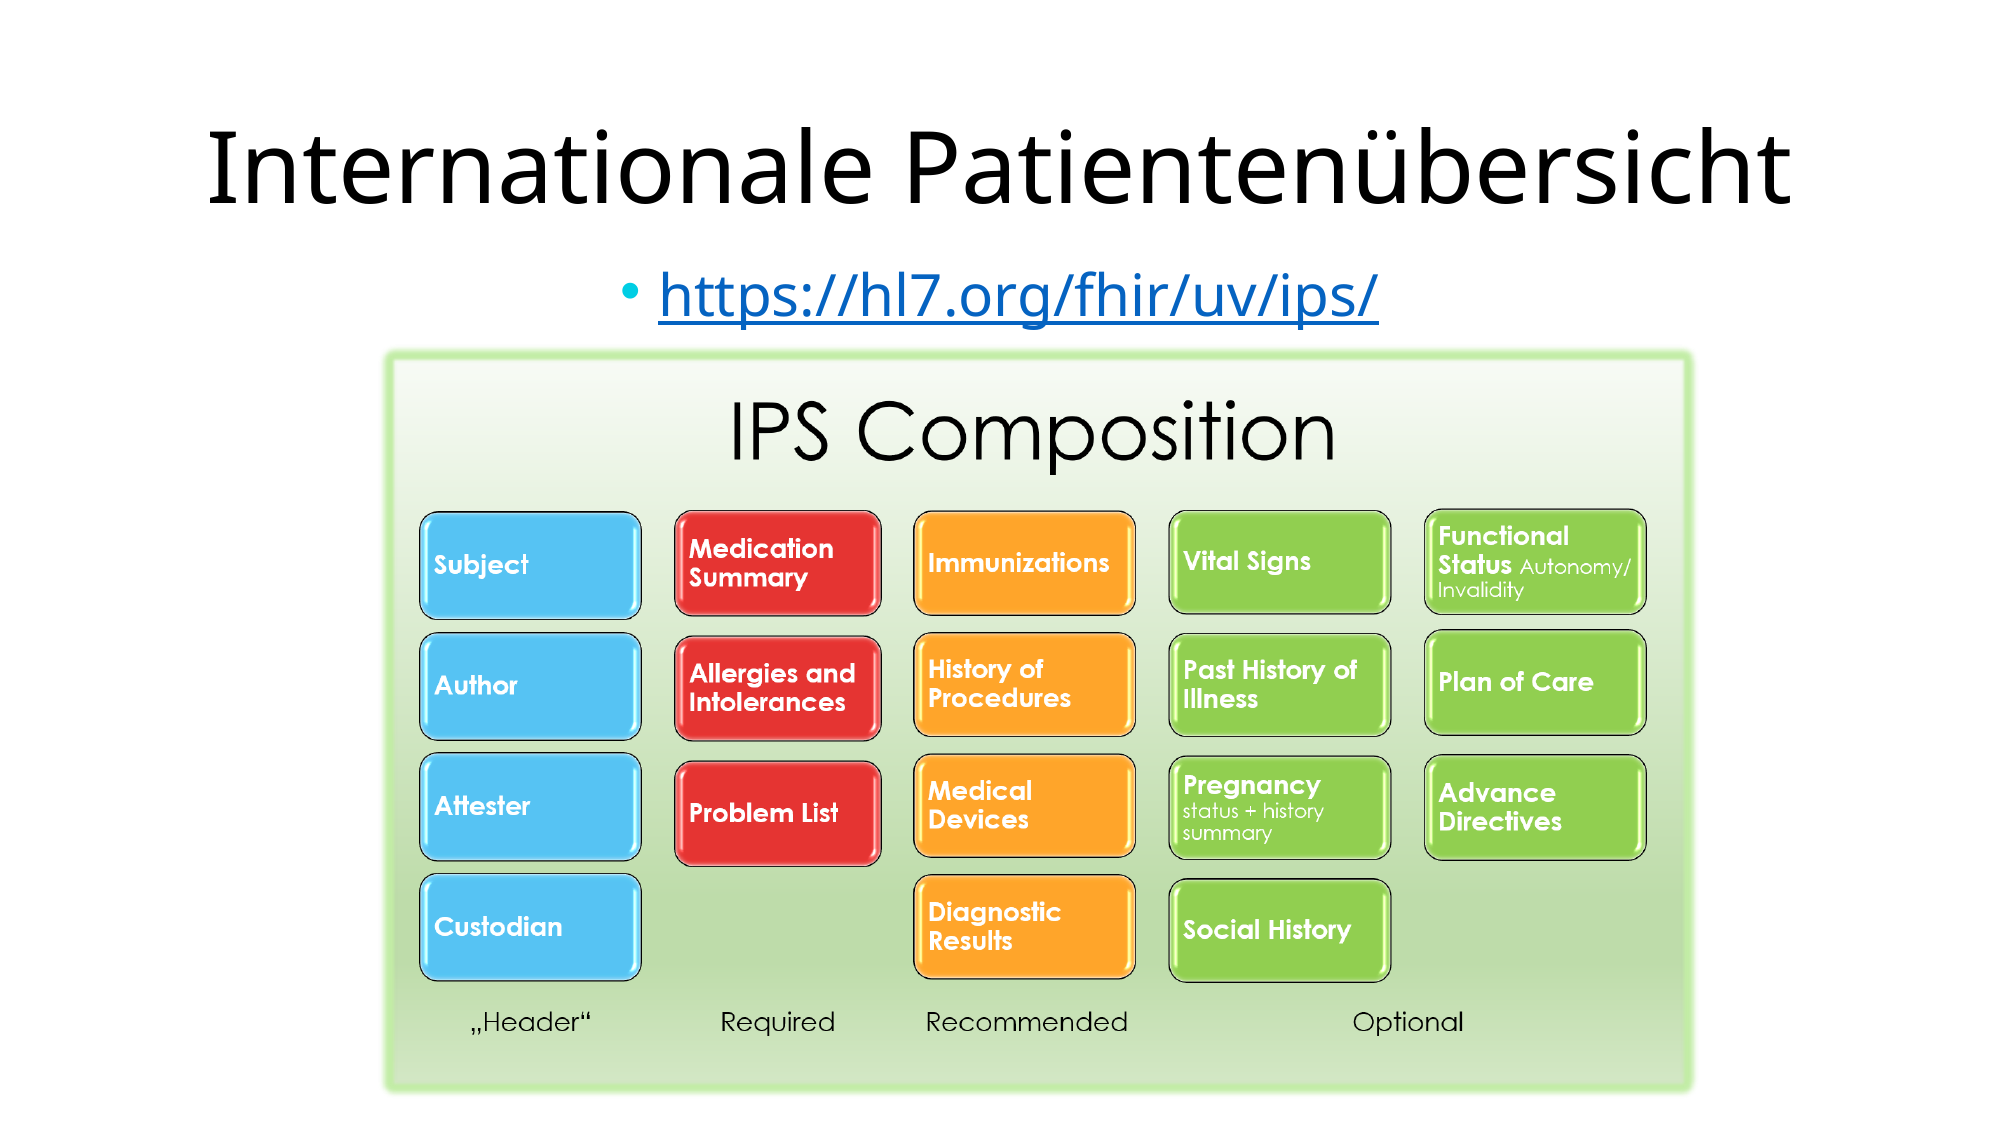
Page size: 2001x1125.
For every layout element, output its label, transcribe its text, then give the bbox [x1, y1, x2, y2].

title Internationale Patientenübersicht [62, 62, 1938, 251]
picture [378, 344, 1699, 1099]
list https://hl7.org/fhir/uv/ips/ [62, 251, 1938, 730]
